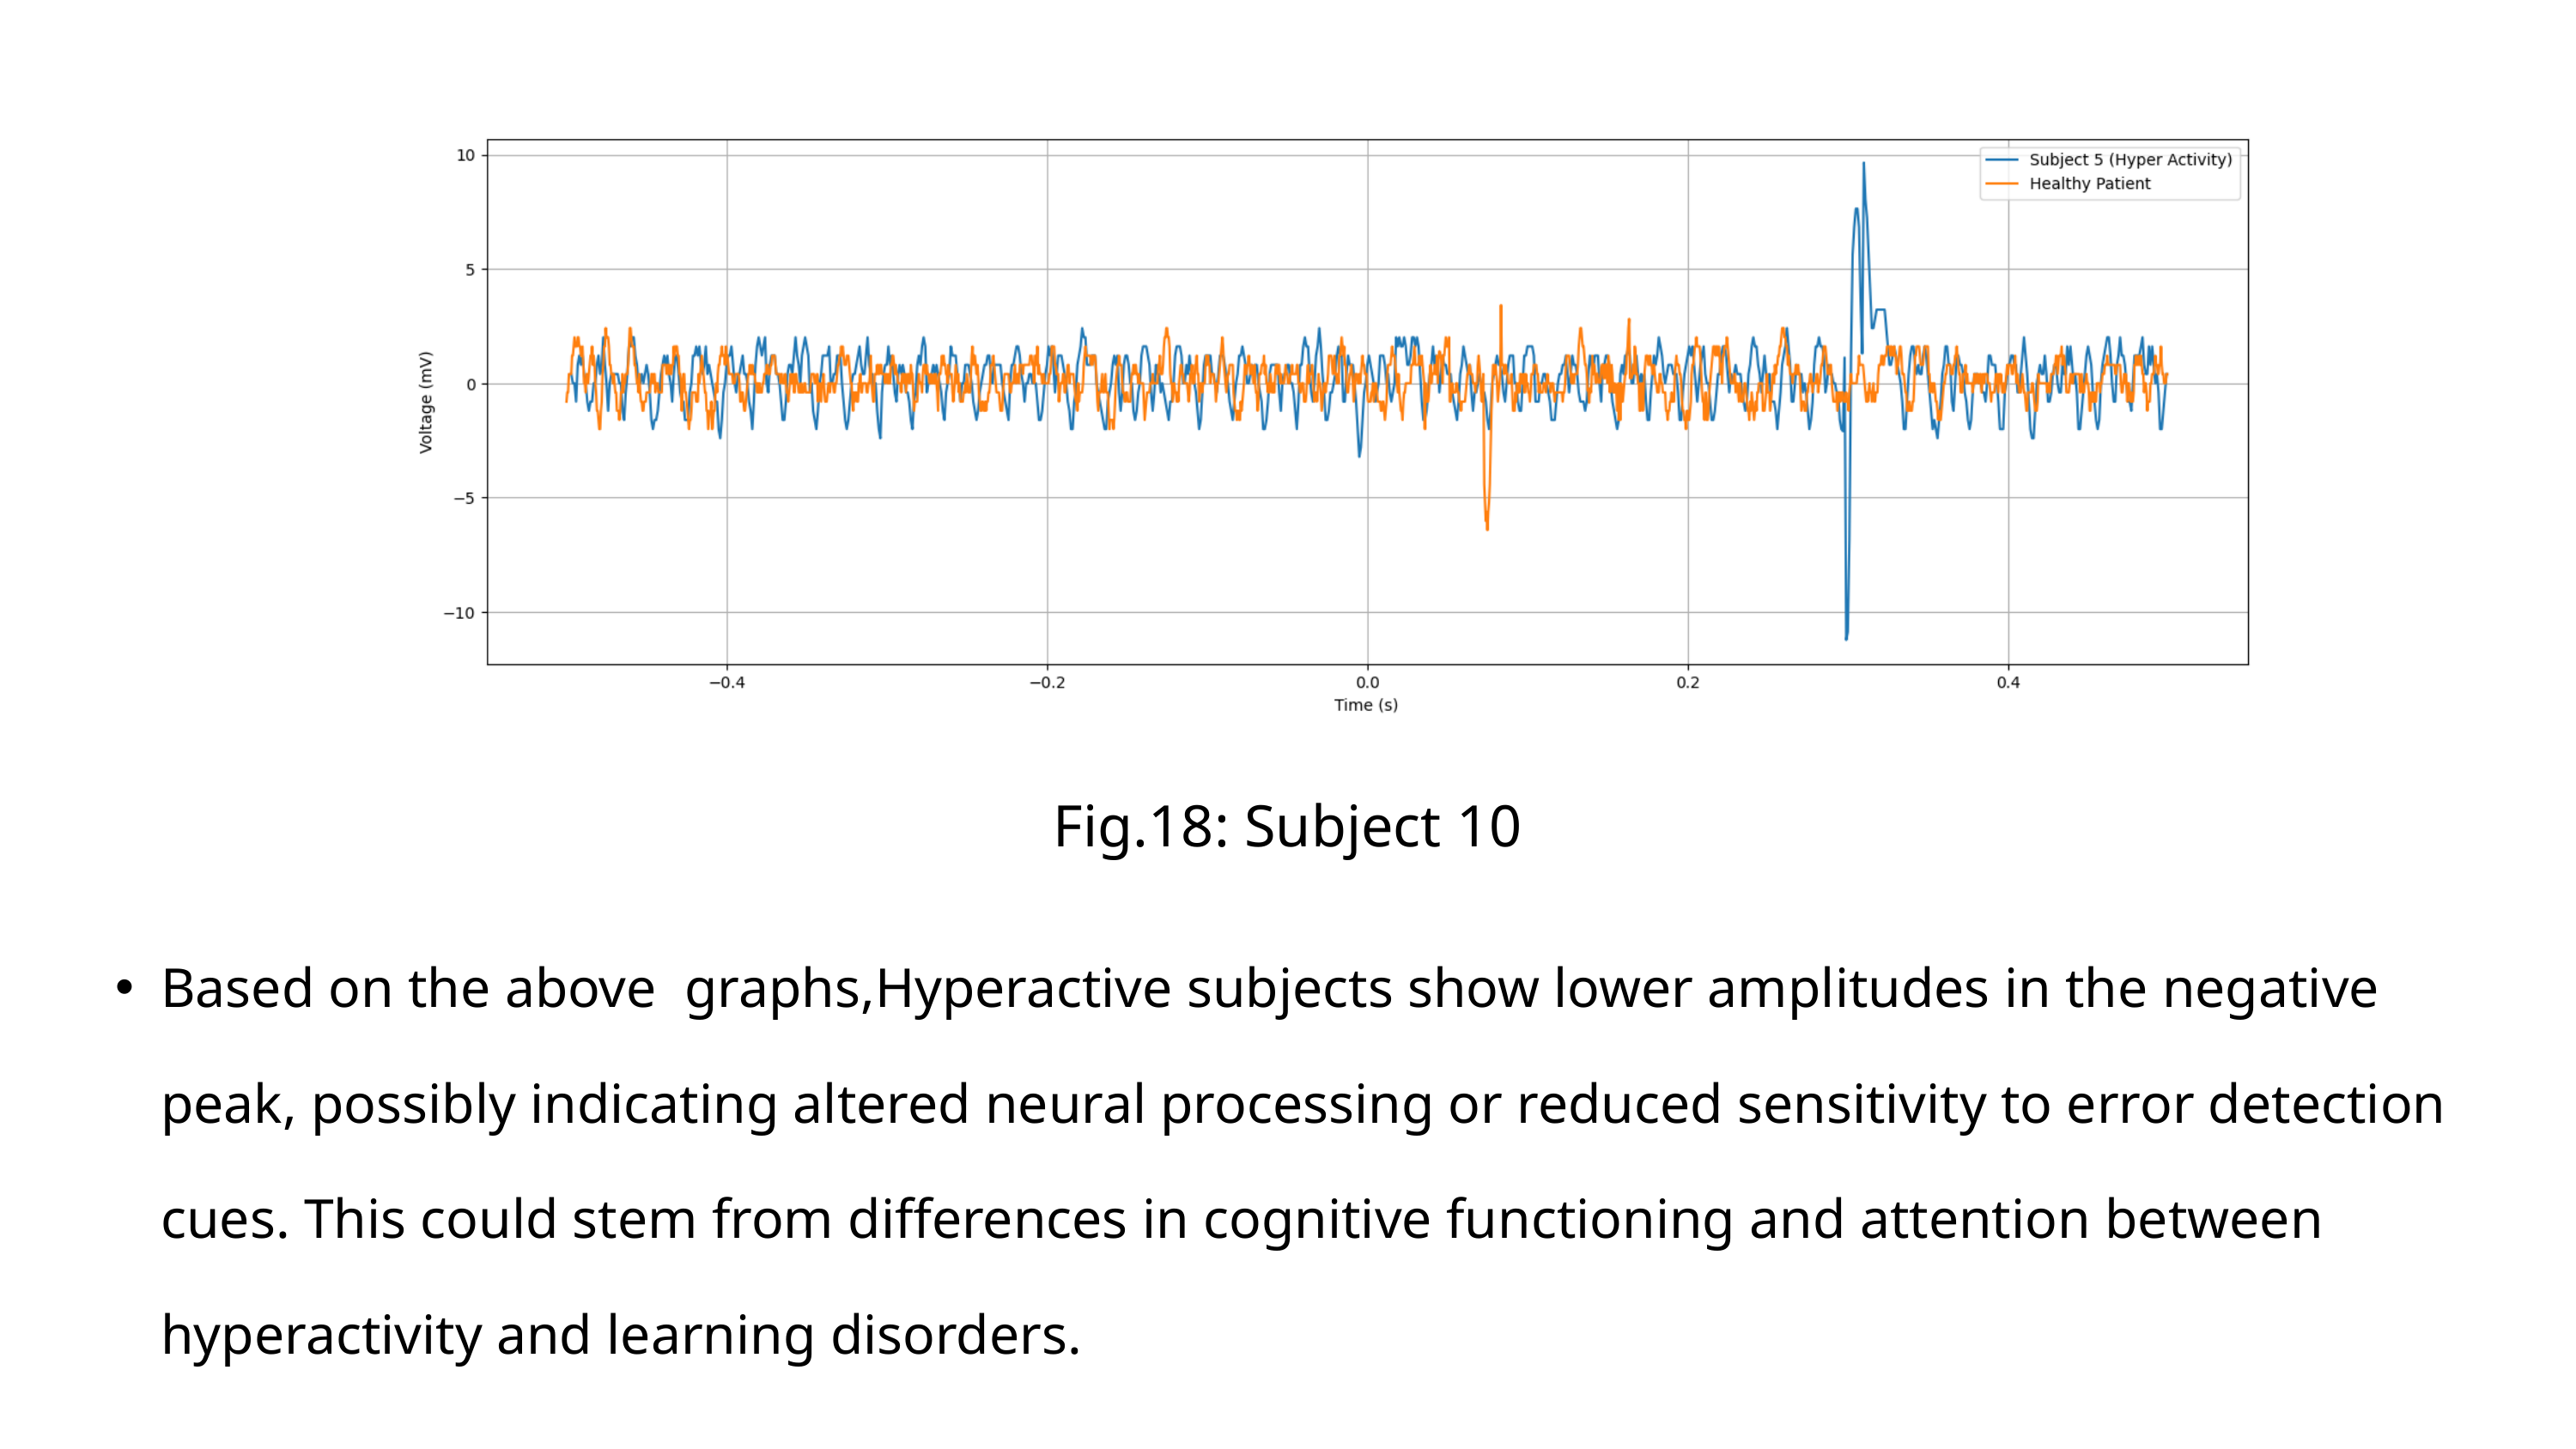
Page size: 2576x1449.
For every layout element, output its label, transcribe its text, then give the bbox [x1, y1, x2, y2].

text_box Fig.18: Subject 10 [1043, 784, 1533, 858]
text_box Based on the above graphs,Hyperactive subjects show lower amplitudes in the negative peak, possibly indicating altered neural processing or reduced sensitivity to error detection cues. This could stem from differences in cognitive functioning and attention between hyperactivity and learning disorders. [70, 903, 2491, 1365]
text_box [409, 128, 2258, 724]
